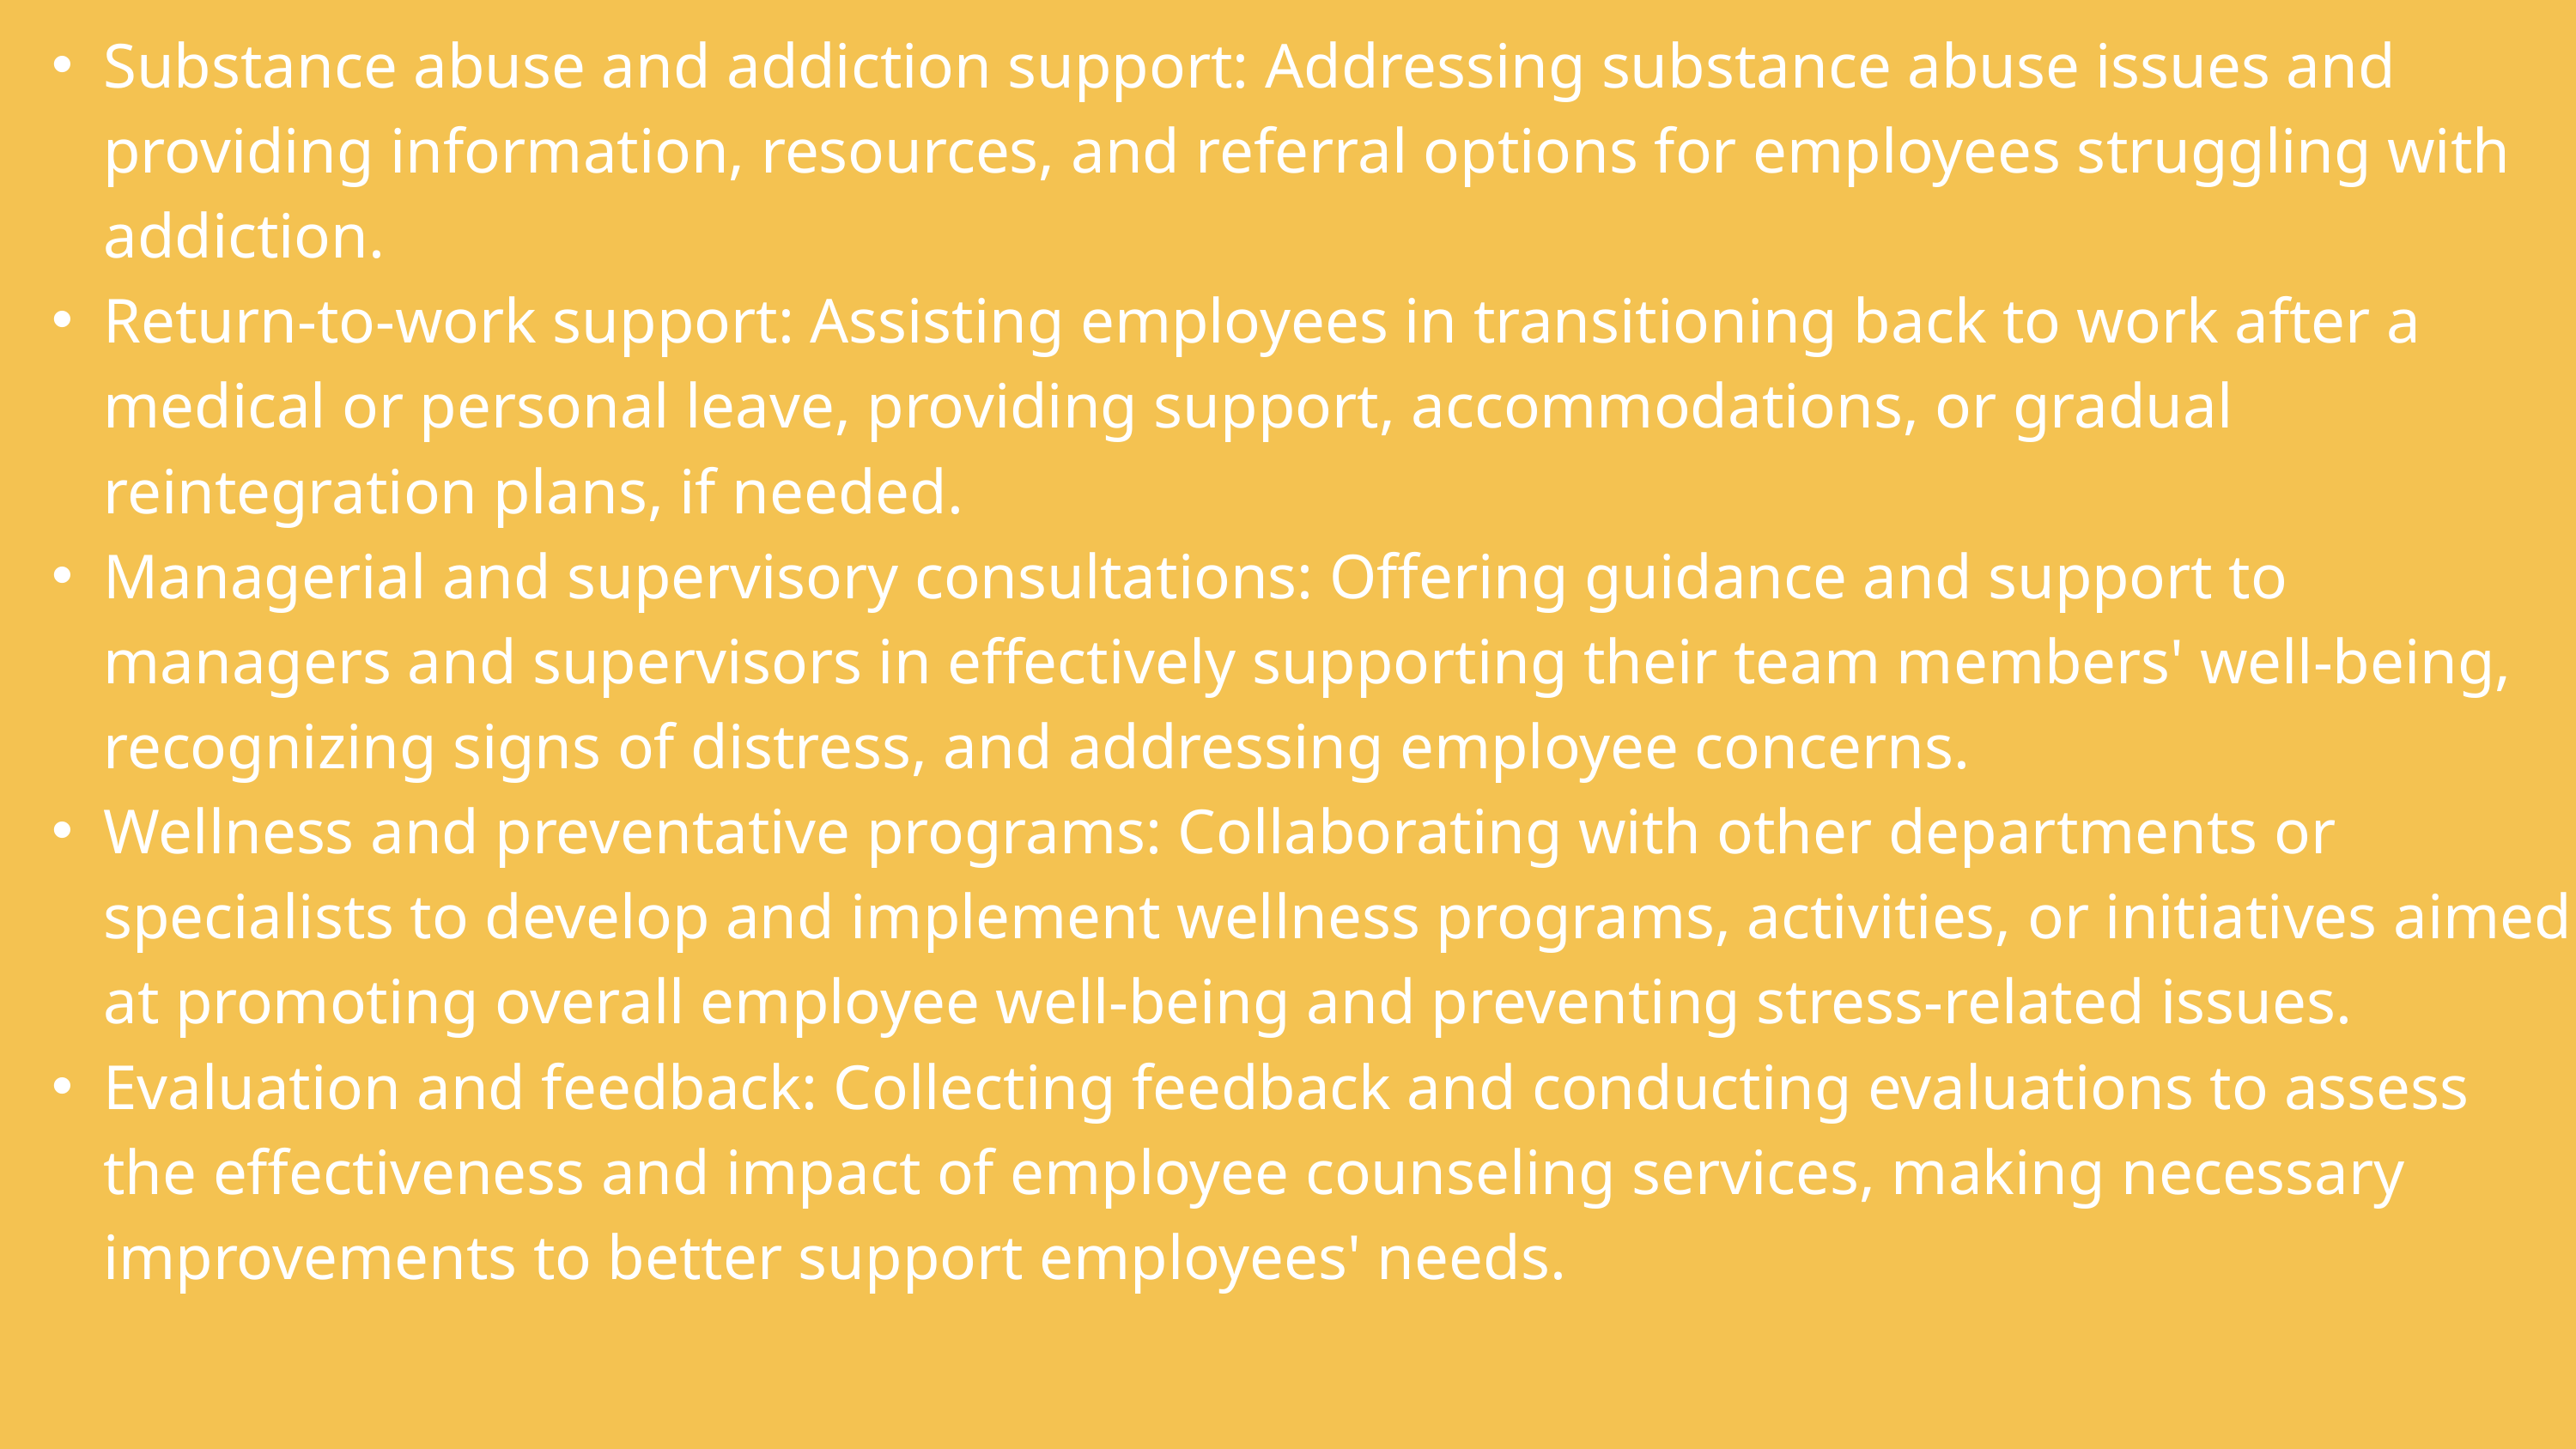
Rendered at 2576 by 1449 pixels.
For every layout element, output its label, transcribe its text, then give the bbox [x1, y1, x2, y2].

text_box Substance abuse and addiction support: Addressing substance abuse issues and providing information, resources, and referral options for employees struggling with addiction. Return-to-work support: Assisting employees in transitioning back to work after a medical or personal leave, providing support, accommodations, or gradual reintegration plans, if needed. Managerial and supervisory consultations: Offering guidance and support to managers and supervisors in effectively supporting their team members' well-being, recognizing signs of distress, and addressing employee concerns. Wellness and preventative programs: Collaborating with other departments or specialists to develop and implement wellness programs, activities, or initiatives aimed at promoting overall employee well-being and preventing stress-related issues. Evaluation and feedback: Collecting feedback and conducting evaluations to assess the effectiveness and impact of employee counseling services, making necessary improvements to better support employees' needs. [0, 15, 2576, 1377]
